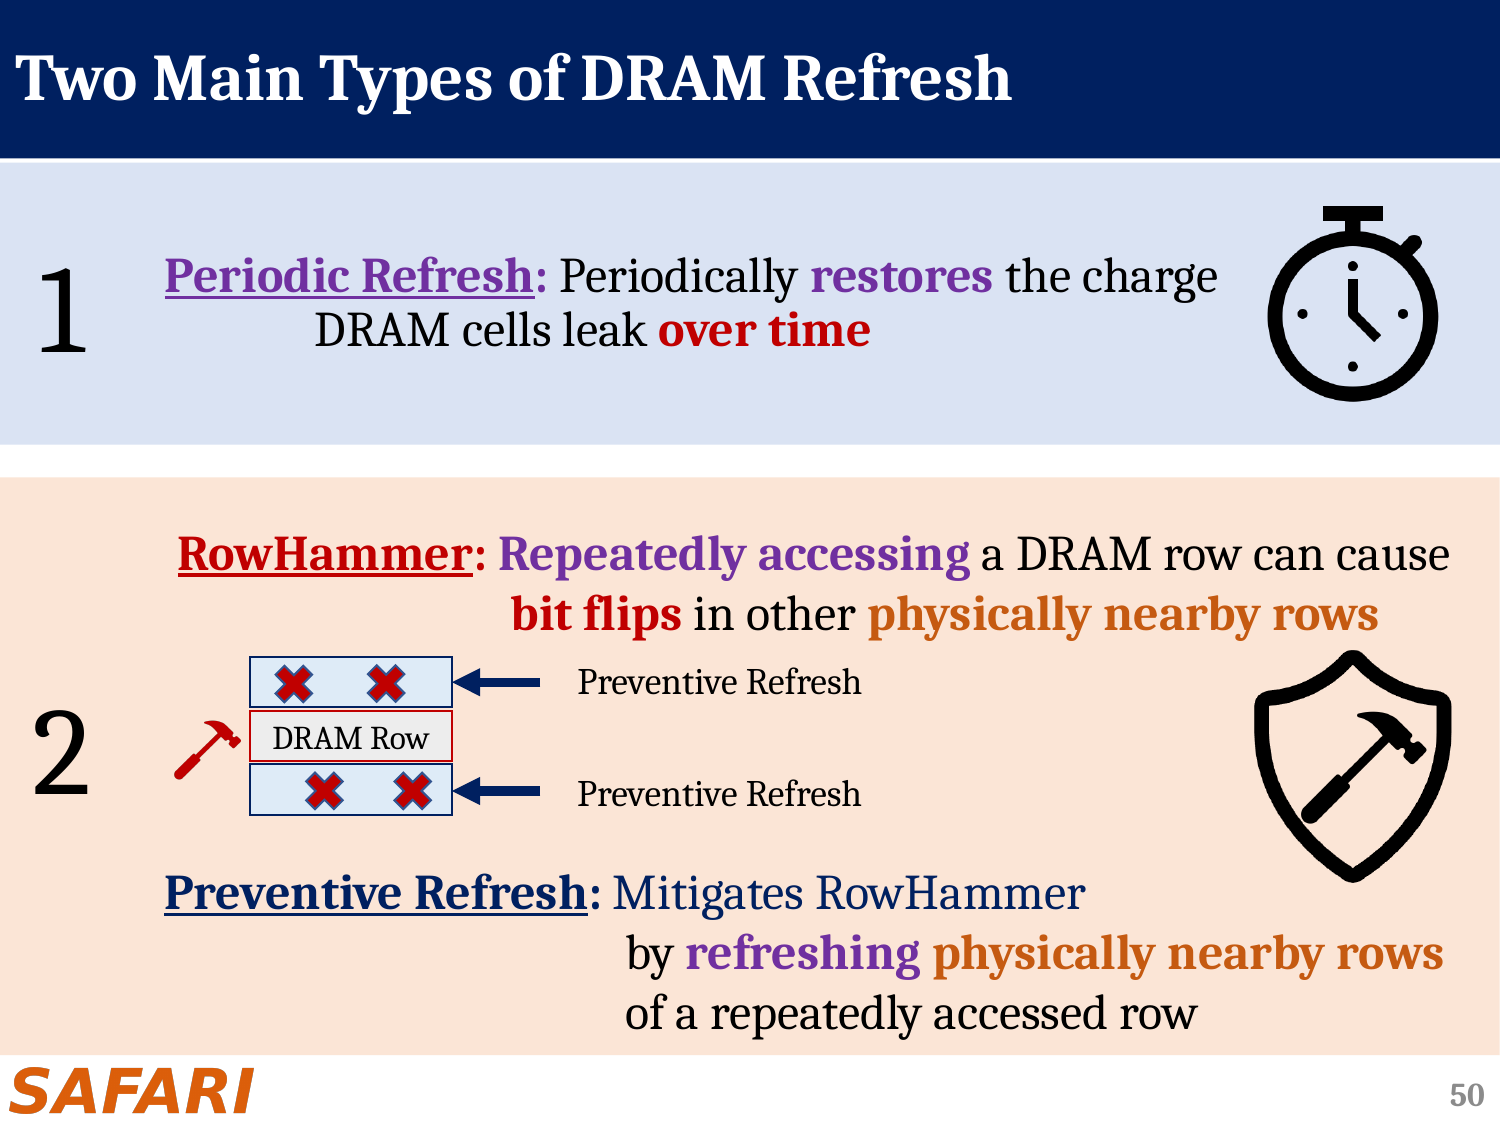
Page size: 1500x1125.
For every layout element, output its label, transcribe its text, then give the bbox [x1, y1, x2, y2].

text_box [451, 649, 905, 711]
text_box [0, 162, 1500, 445]
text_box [0, 477, 1500, 1056]
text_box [267, 656, 440, 818]
slide_number 49 [1162, 1063, 1500, 1124]
picture [9, 1067, 254, 1114]
picture [171, 714, 244, 786]
title Two Main Types of DRAM Refresh [0, 0, 1500, 159]
